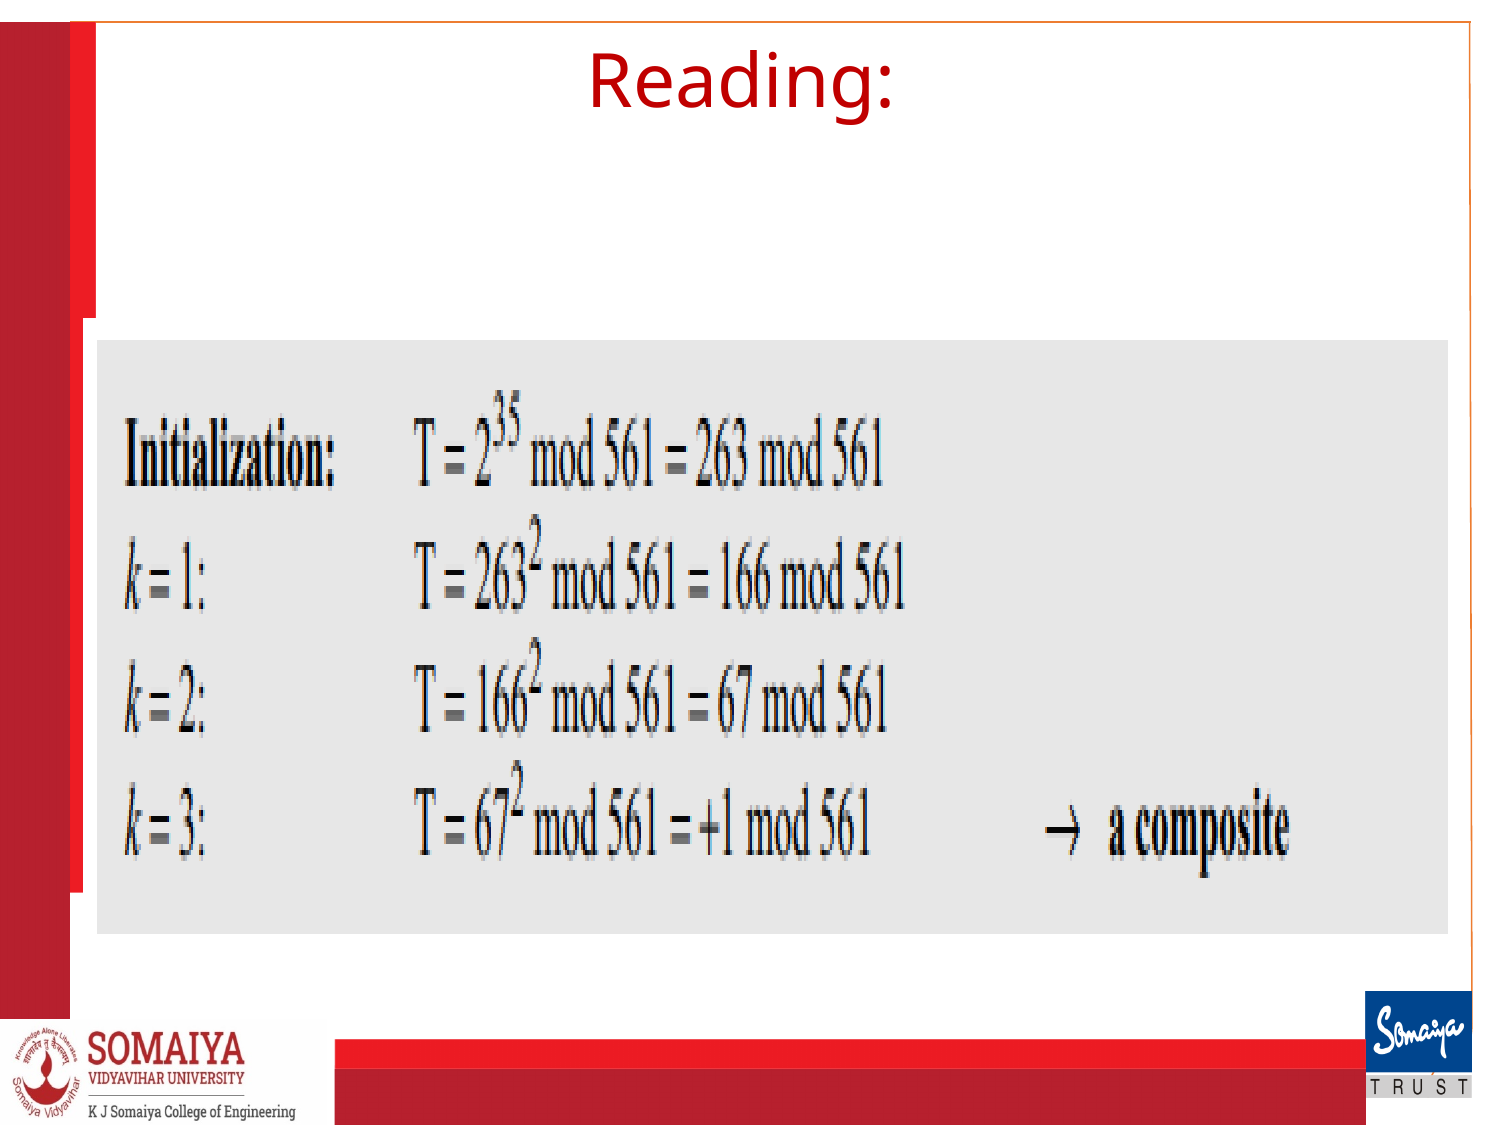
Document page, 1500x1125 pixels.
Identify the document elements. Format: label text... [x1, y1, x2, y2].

picture [335, 1040, 1365, 1125]
picture [0, 22, 1448, 1125]
picture [1365, 991, 1472, 1098]
title Reading: [134, 35, 1349, 179]
